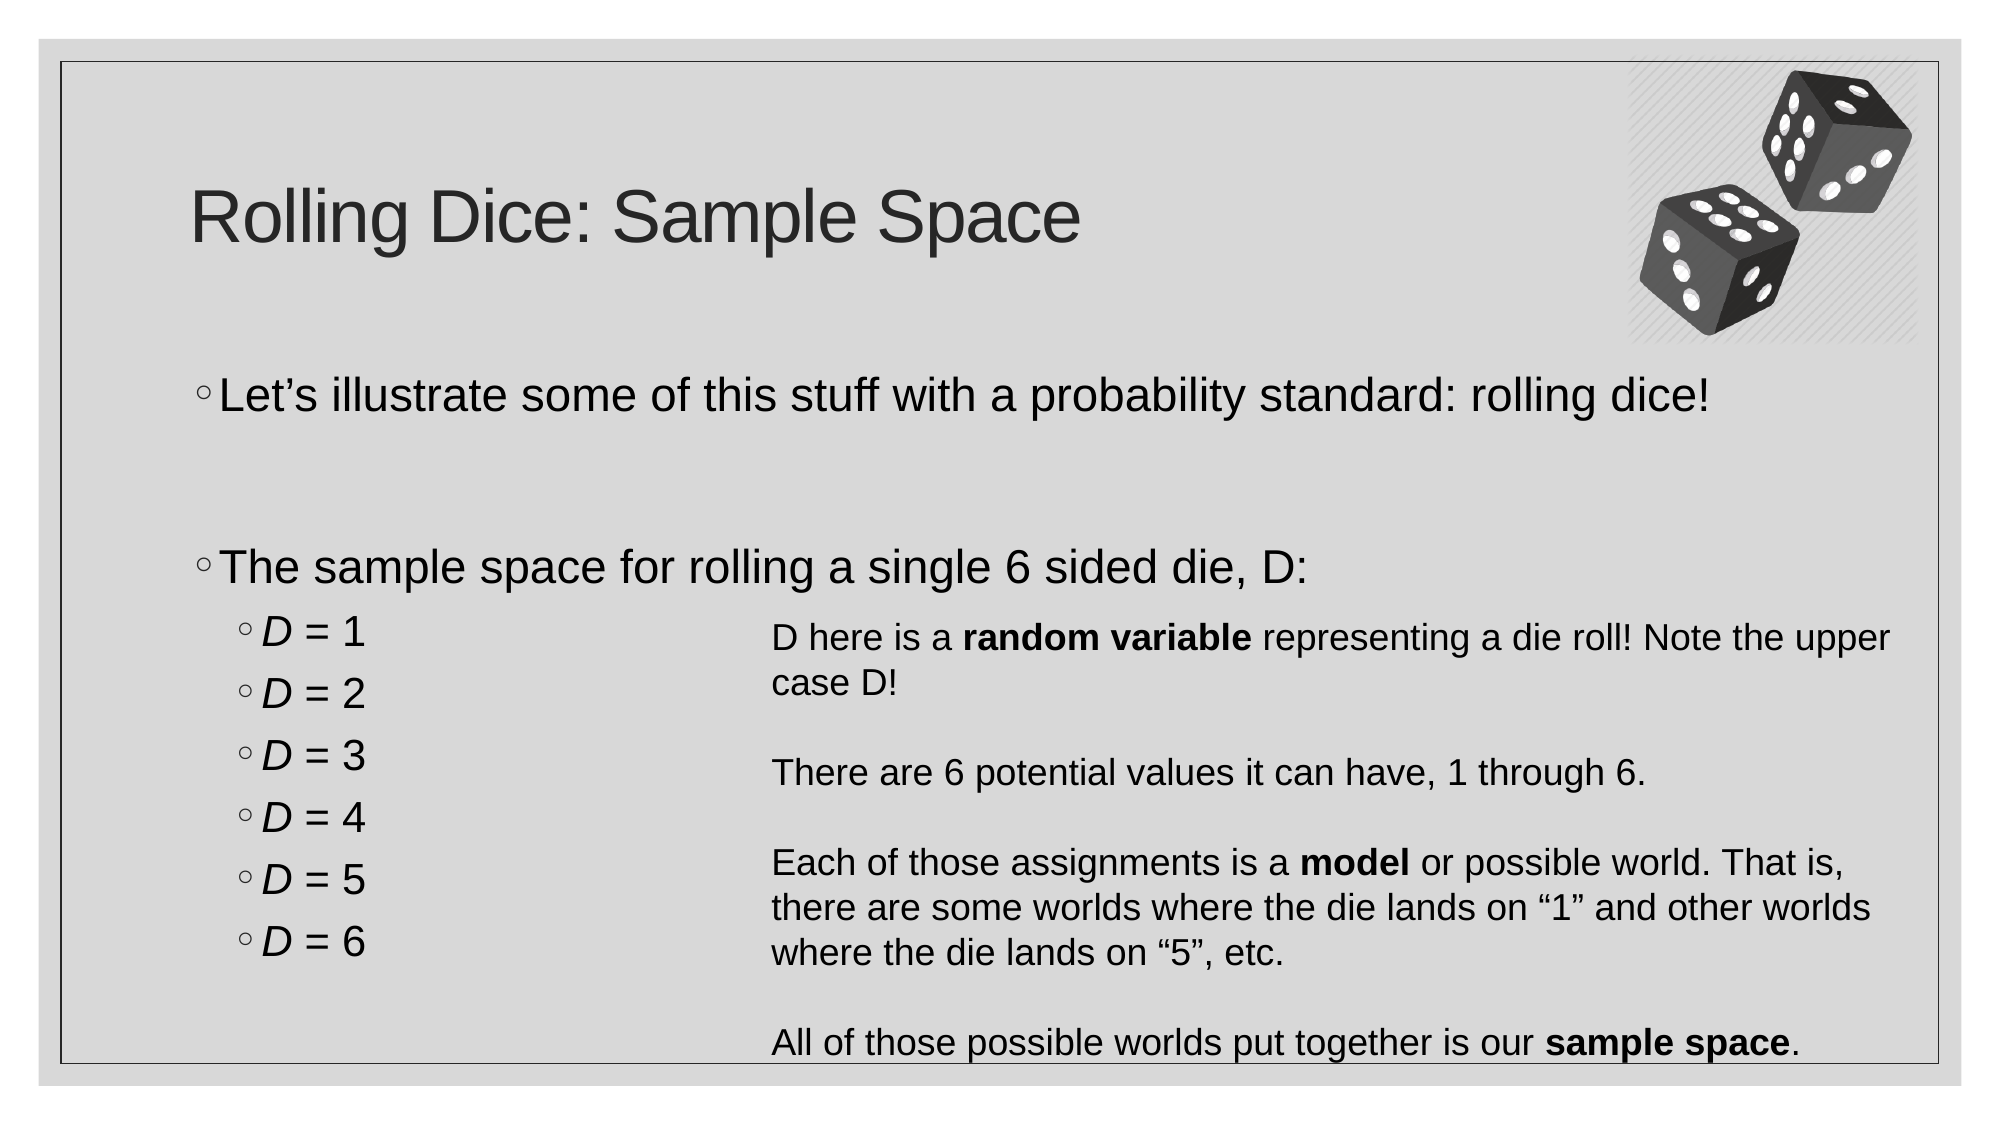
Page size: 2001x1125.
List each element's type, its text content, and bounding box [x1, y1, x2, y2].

picture [1626, 53, 1919, 345]
title Rolling Dice: Sample Space [174, 105, 1620, 331]
text_box D here is a random variable representing a die roll! Note the upper case D! There are 6 potential values it can have, 1 through 6. Each of those assignments is a model or possible world. That is, there are some worlds where the die lands on “1” and other worlds where the die lands on “5”, etc. All of those possible worlds put together is our sample space. [756, 605, 1949, 1071]
list Let’s illustrate some of this stuff with a probability standard: rolling dice! The sample space for rolling a single 6 sided die, D: D = 1 D = 2 D = 3 D = 4 D = 5 D = 6 [174, 345, 1825, 977]
